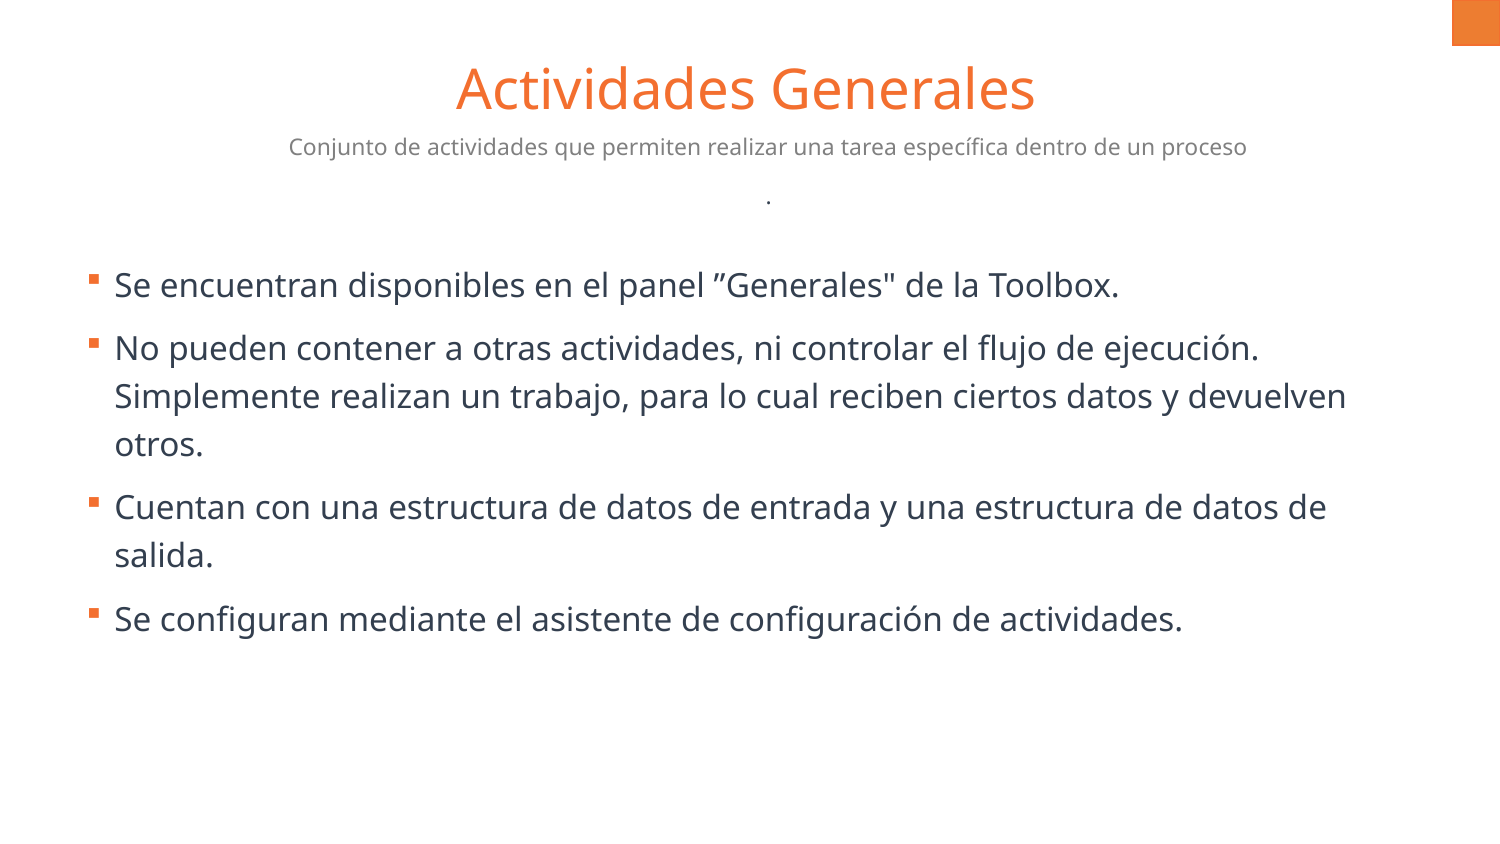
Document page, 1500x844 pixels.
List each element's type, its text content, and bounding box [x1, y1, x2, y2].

list Se encuentran disponibles en el panel ”Generales" de la Toolbox. No pueden contener a otras actividades, ni controlar el flujo de ejecución. Simplemente realizan un trabajo, para lo cual reciben ciertos datos y devuelven otros. Cuentan con una estructura de datos de entrada y una estructura de datos de salida. Se configuran mediante el asistente de configuración de actividades. [75, 250, 1425, 760]
list Conjunto de actividades que permiten realizar una tarea específica dentro de un proceso . [112, 121, 1425, 198]
list Actividades Generales [137, 34, 1356, 110]
